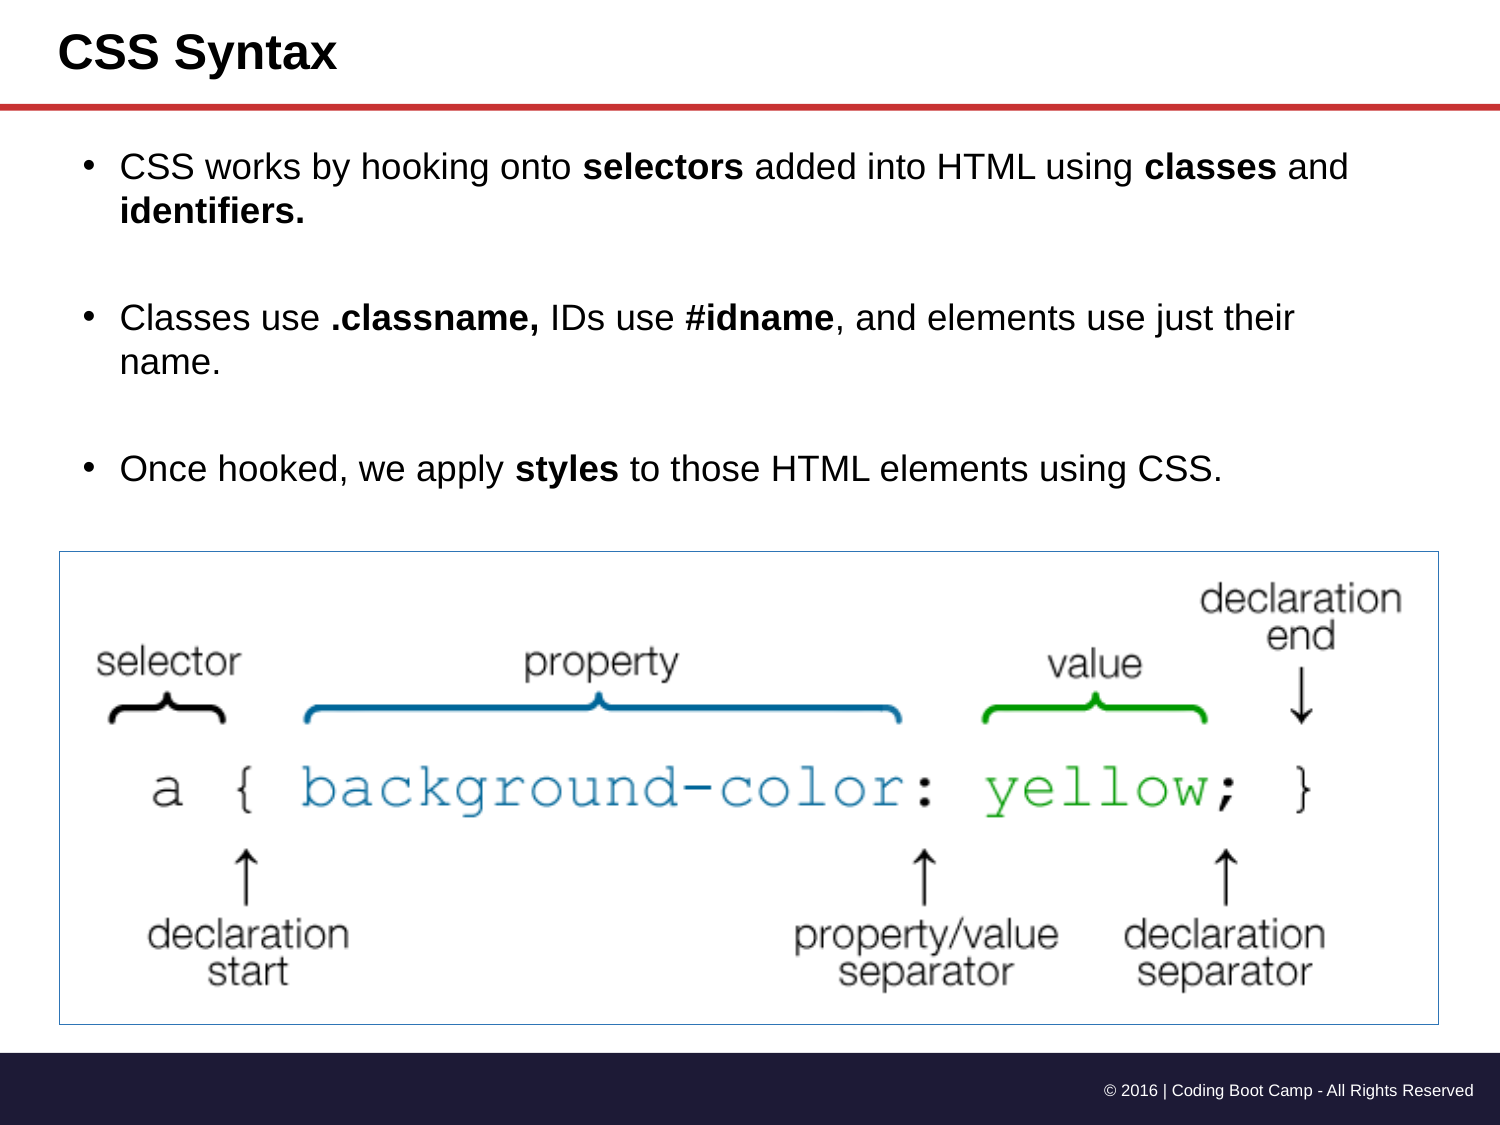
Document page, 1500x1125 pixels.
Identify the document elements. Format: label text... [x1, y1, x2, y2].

picture [59, 551, 1439, 1026]
text_box CSS works by hooking onto selectors added into HTML using classes and identifiers. Classes use .classname, IDs use #idname, and elements use just their name. Once hooked, we apply styles to those HTML elements using CSS. [75, 135, 1413, 550]
text_box CSS Syntax [50, 0, 948, 108]
